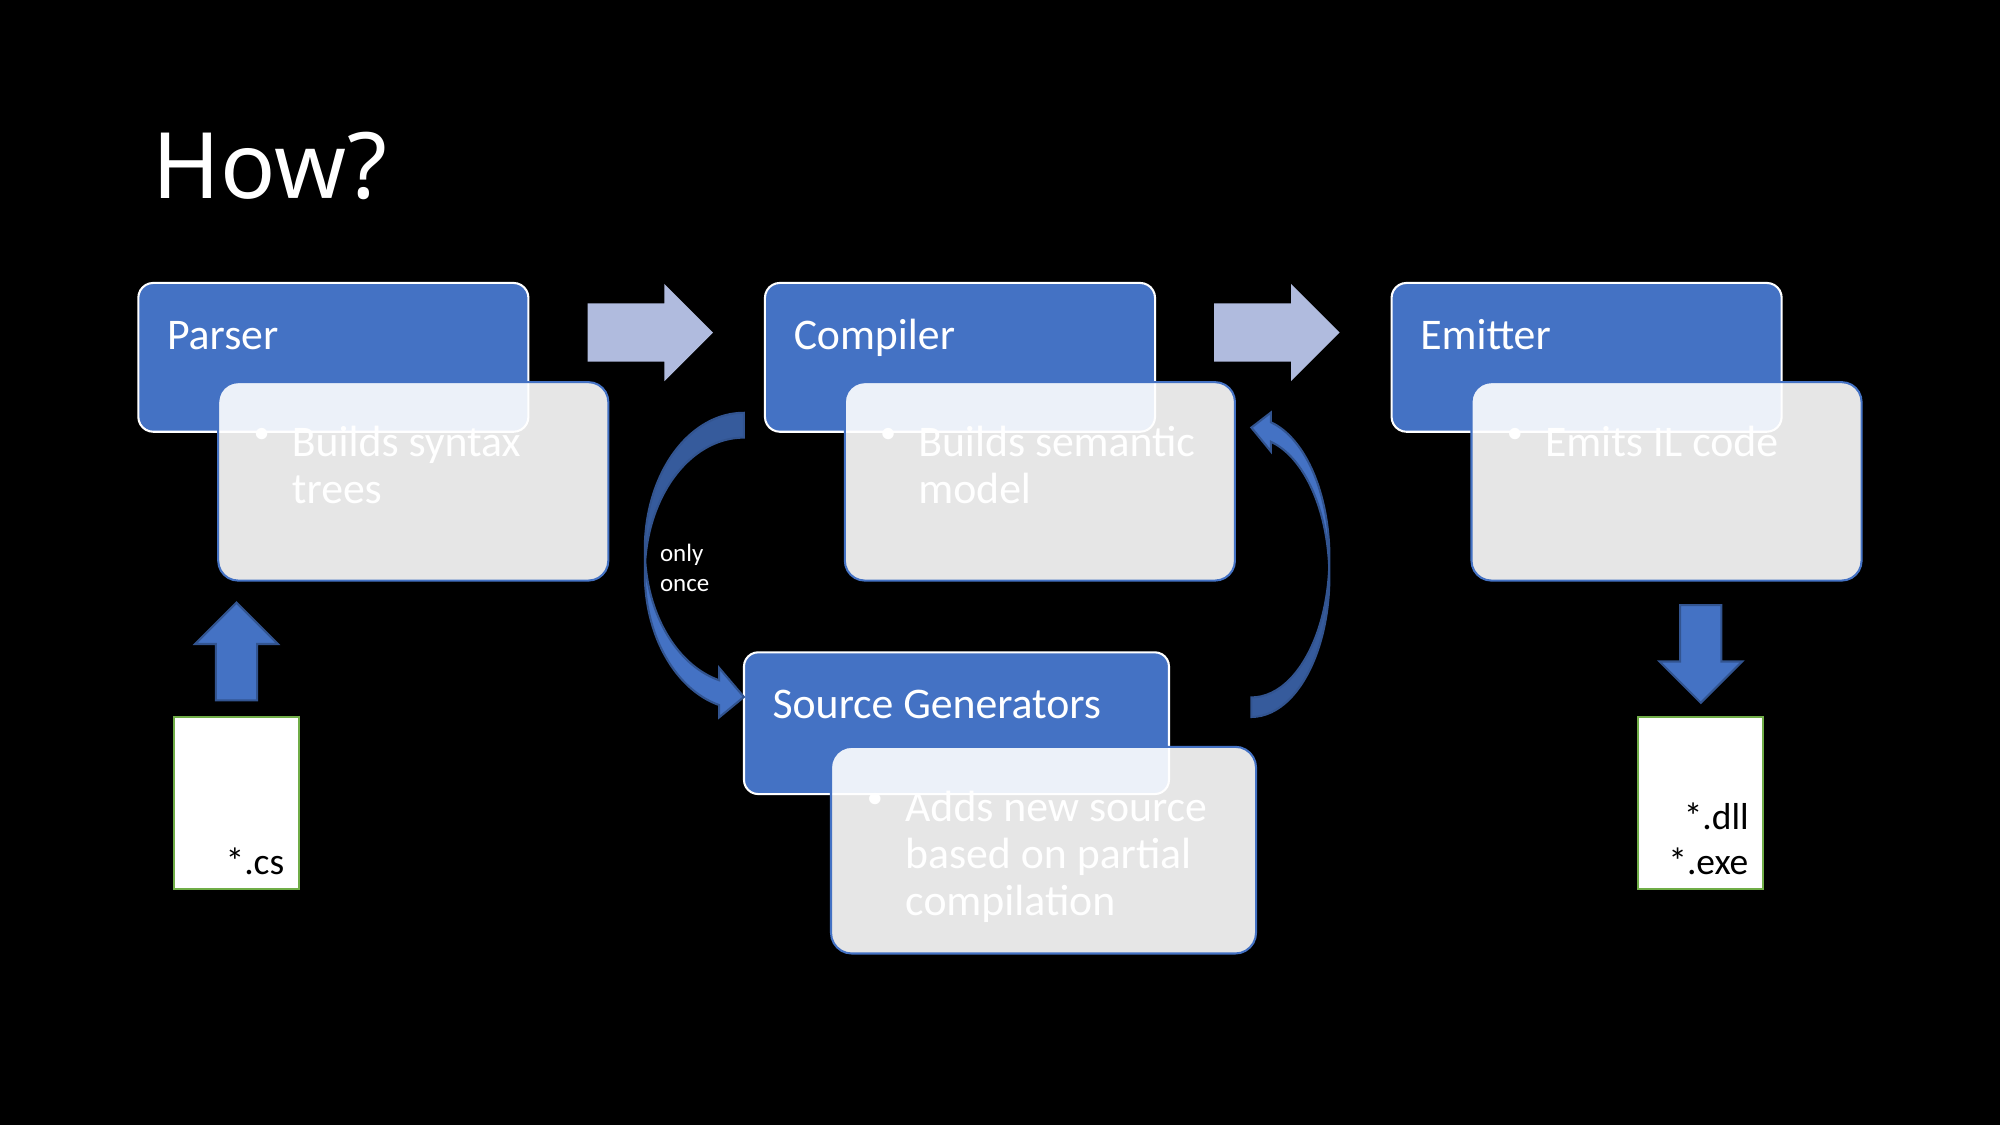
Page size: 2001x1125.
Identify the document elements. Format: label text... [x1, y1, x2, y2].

text_box *.cs [173, 716, 300, 890]
text_box only once [645, 587, 725, 604]
text_box [646, 604, 743, 720]
text_box [1257, 587, 1331, 718]
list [137, 277, 1863, 587]
text_box [1656, 604, 1745, 705]
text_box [743, 648, 1257, 958]
text_box *.dll *.exe [1637, 716, 1764, 890]
text_box [192, 601, 281, 702]
title How? [137, 59, 1863, 277]
